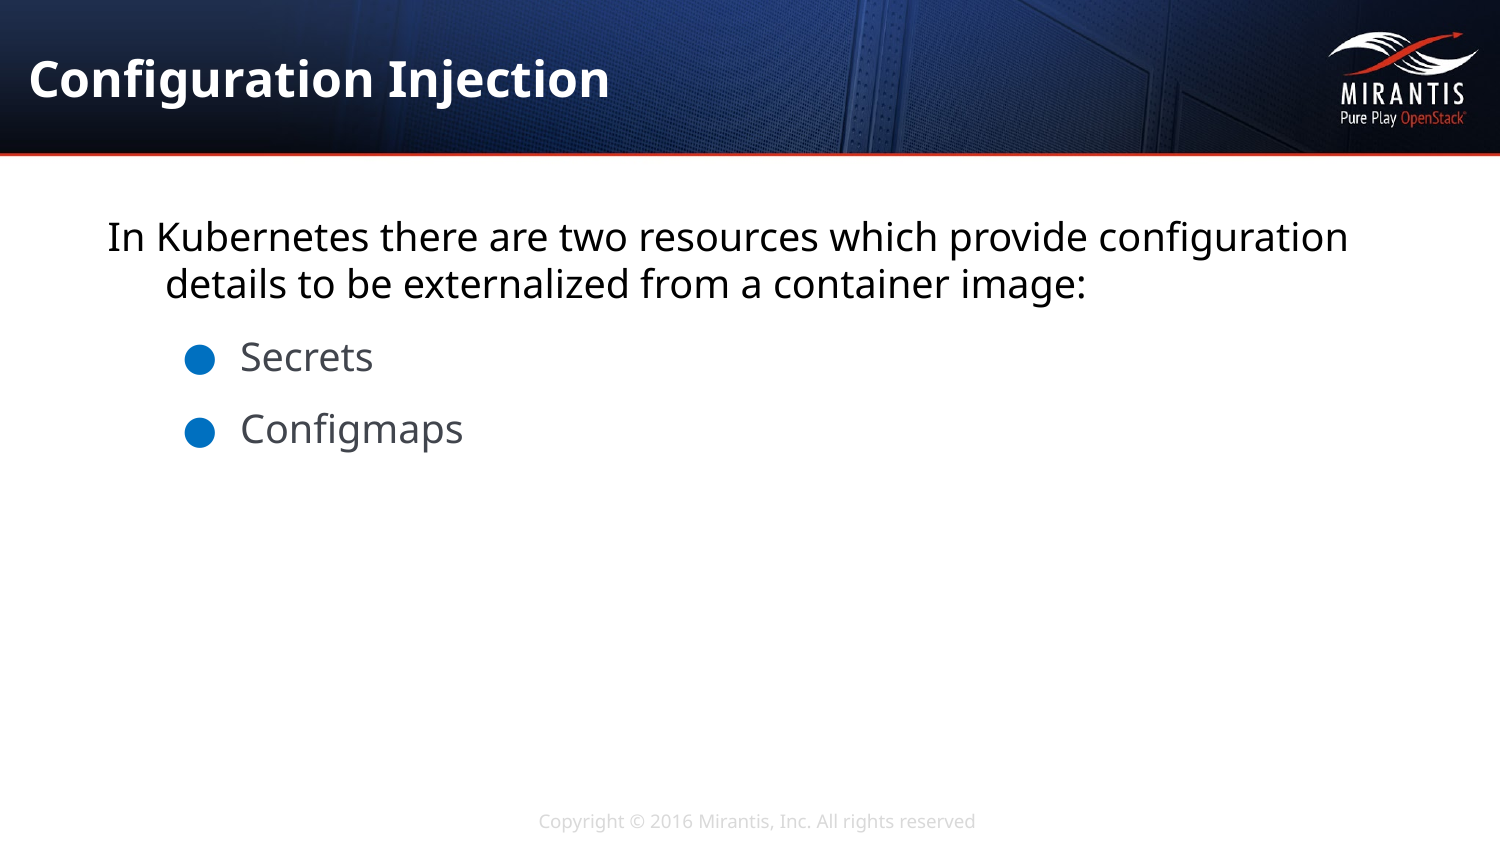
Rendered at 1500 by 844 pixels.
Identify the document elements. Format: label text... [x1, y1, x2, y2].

list In Kubernetes there are two resources which provide configuration details to be externalized from a container image: Secrets Configmaps [75, 196, 1425, 808]
picture [0, 0, 1500, 844]
title Configuration Injection [13, 0, 1332, 156]
